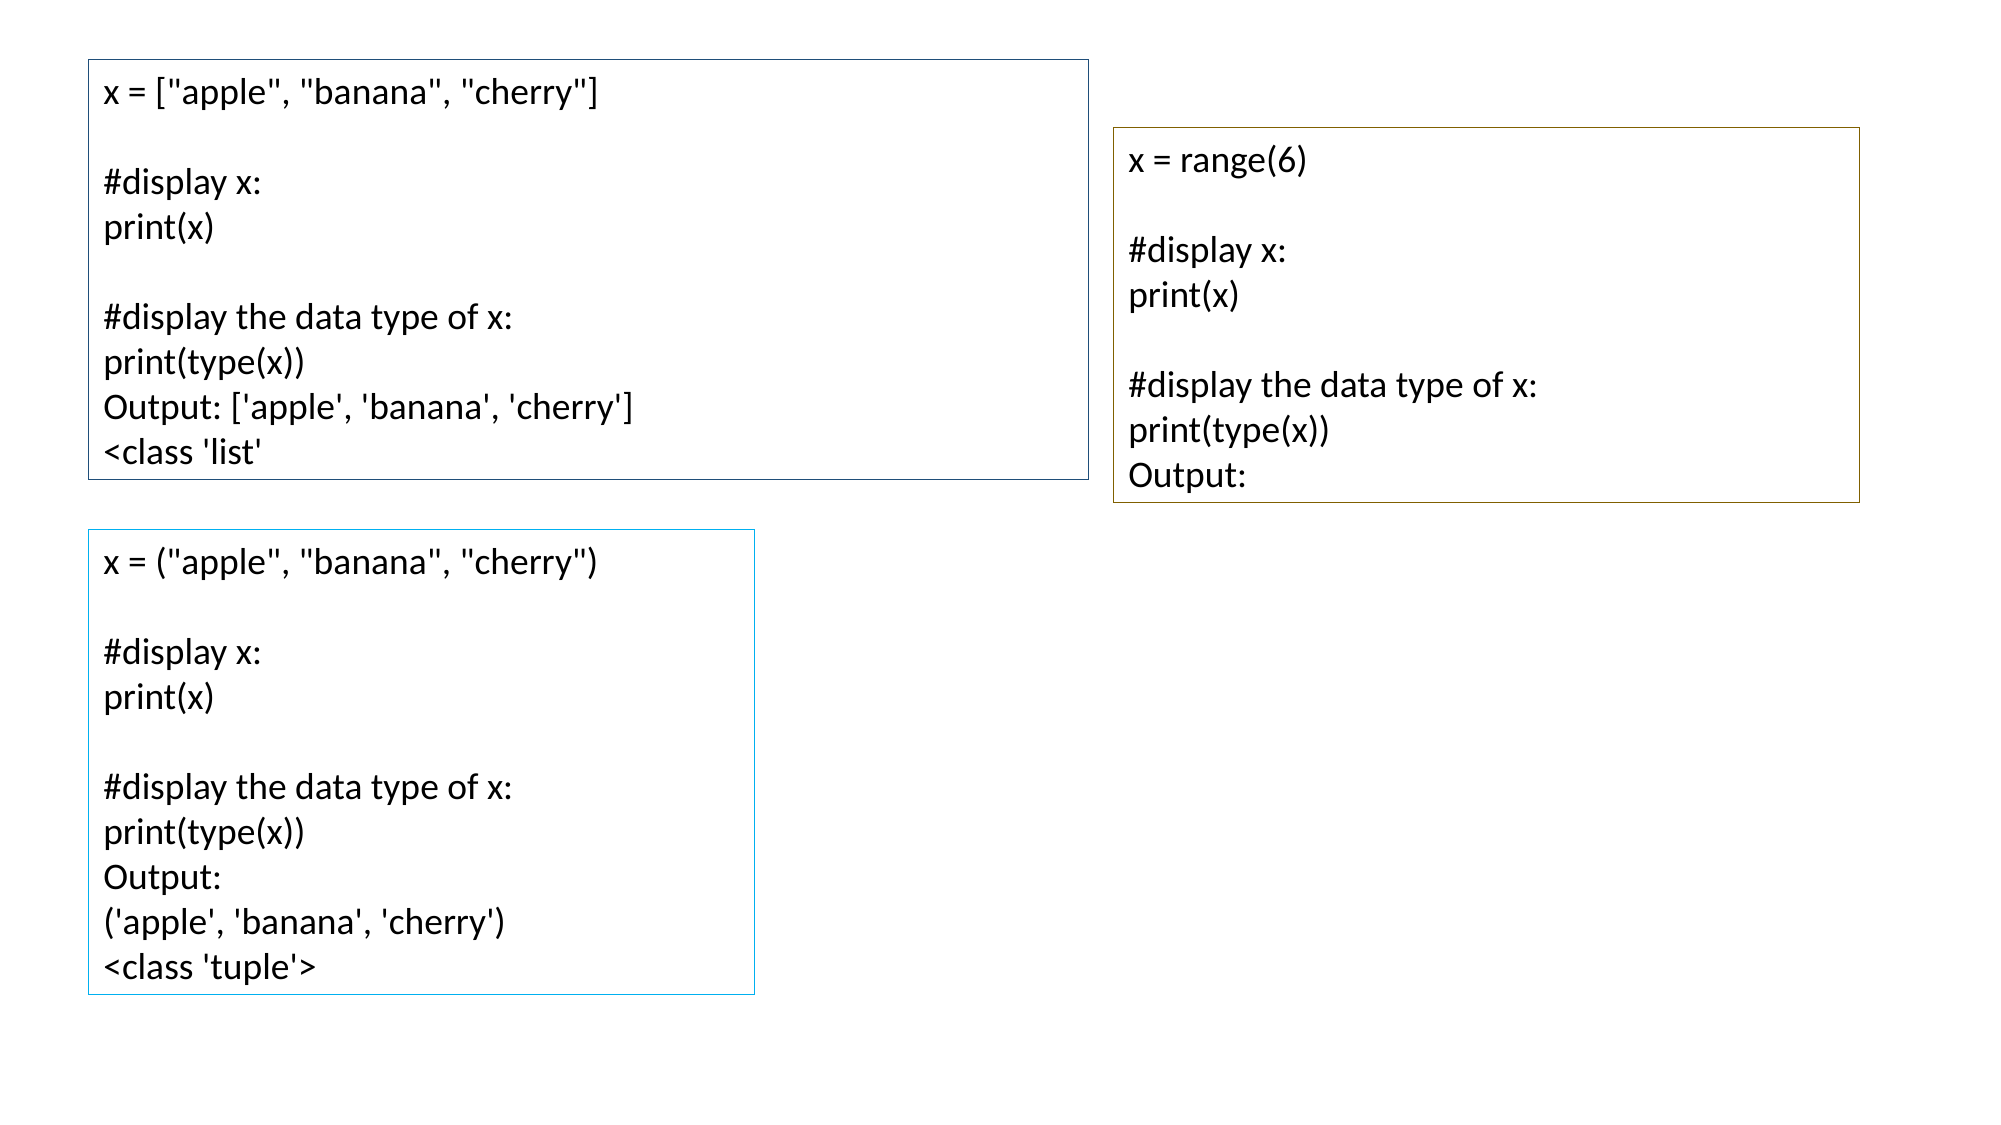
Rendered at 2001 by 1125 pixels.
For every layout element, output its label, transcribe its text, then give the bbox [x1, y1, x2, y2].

text_box x = ["apple", "banana", "cherry"] #display x: print(x) #display the data type of x: print(type(x)) Output: ['apple', 'banana', 'cherry'] <class 'list' [88, 59, 1089, 480]
text_box x = range(6) #display x: print(x) #display the data type of x: print(type(x)) Output: [1113, 127, 1860, 503]
text_box x = ("apple", "banana", "cherry") #display x: print(x) #display the data type of x: print(type(x)) Output: ('apple', 'banana', 'cherry') <class 'tuple'> [88, 529, 755, 995]
